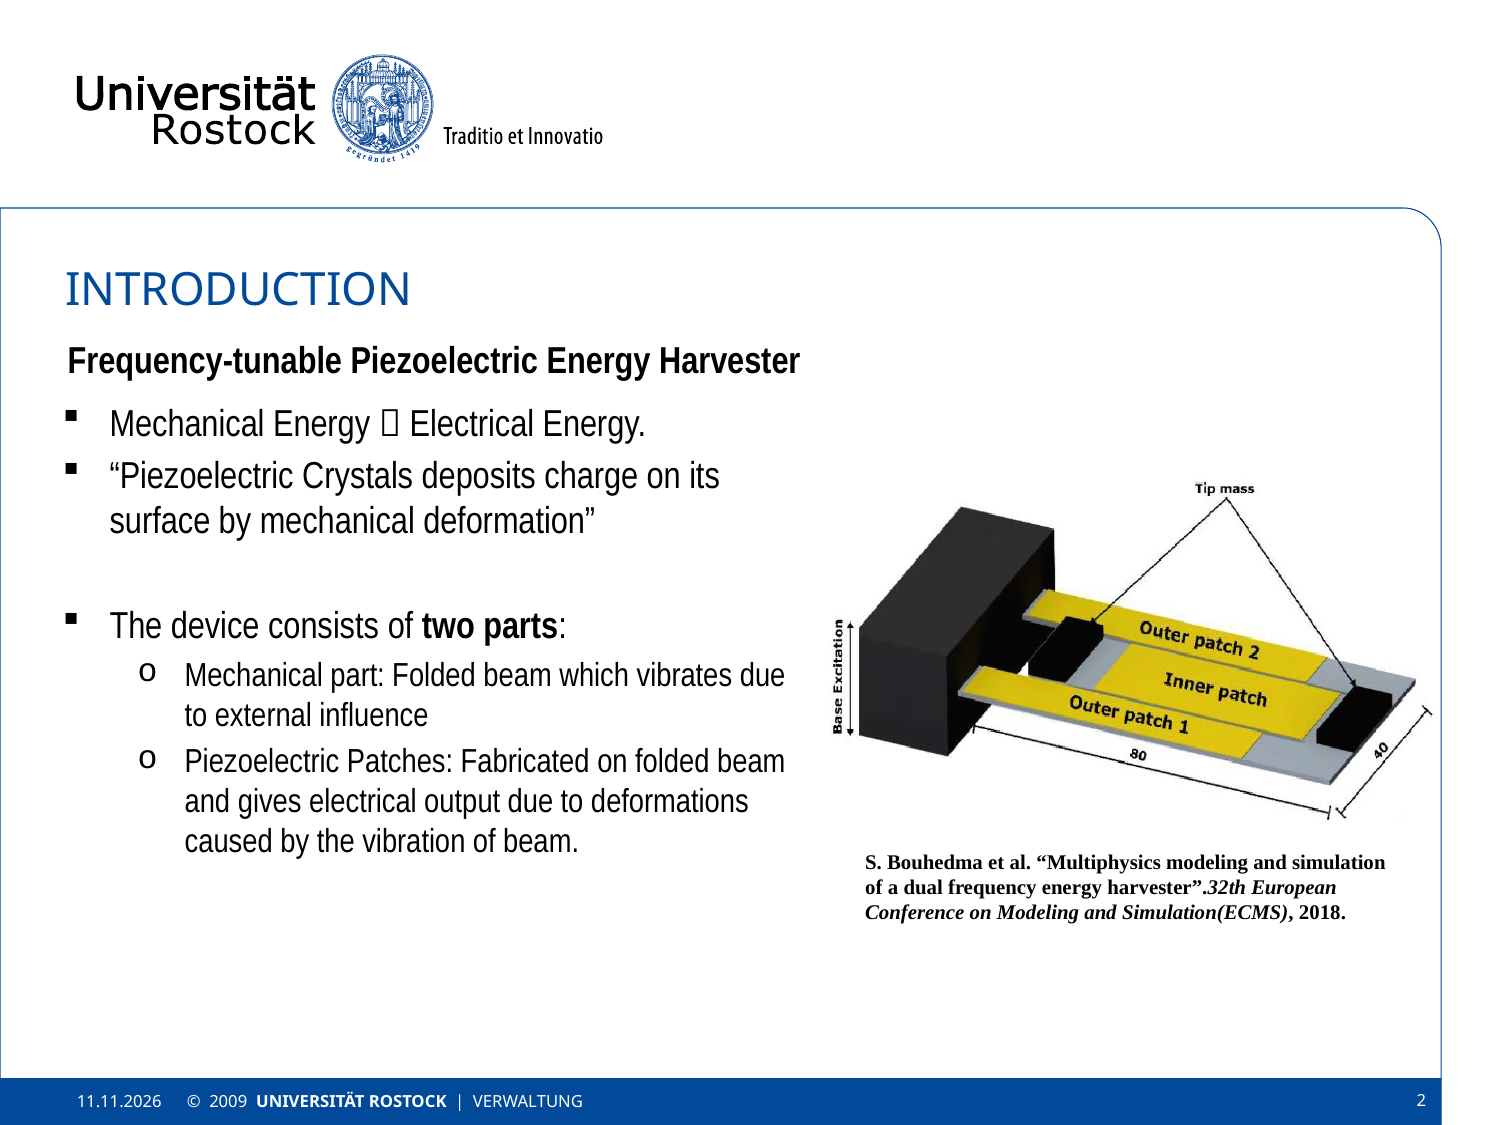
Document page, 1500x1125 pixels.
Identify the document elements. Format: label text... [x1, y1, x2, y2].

footer © 2009 UNIVERSITÄT ROSTOCK | VERWALTUNG [186, 1077, 1366, 1125]
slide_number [76, 1078, 186, 1125]
list Mechanical Energy  Electrical Energy. “Piezoelectric Crystals deposits charge on its surface by mechanical deformation” The device consists of two parts: Mechanical part: Folded beam which vibrates due to external influence Piezoelectric Patches: Fabricated on folded beam and gives electrical output due to deformations caused by the vibration of beam. [62, 398, 798, 1022]
slide_number 2 [1366, 1077, 1442, 1125]
text_box S. Bouhedma et al. “Multiphysics modeling and simulation of a dual frequency energy harvester”.32th European Conference on Modeling and Simulation(ECMS), 2018. [850, 841, 1418, 932]
title INTRODUCTION [64, 259, 1309, 326]
list Frequency-tunable Piezoelectric Energy Harvester [67, 335, 1311, 396]
picture [827, 452, 1441, 825]
